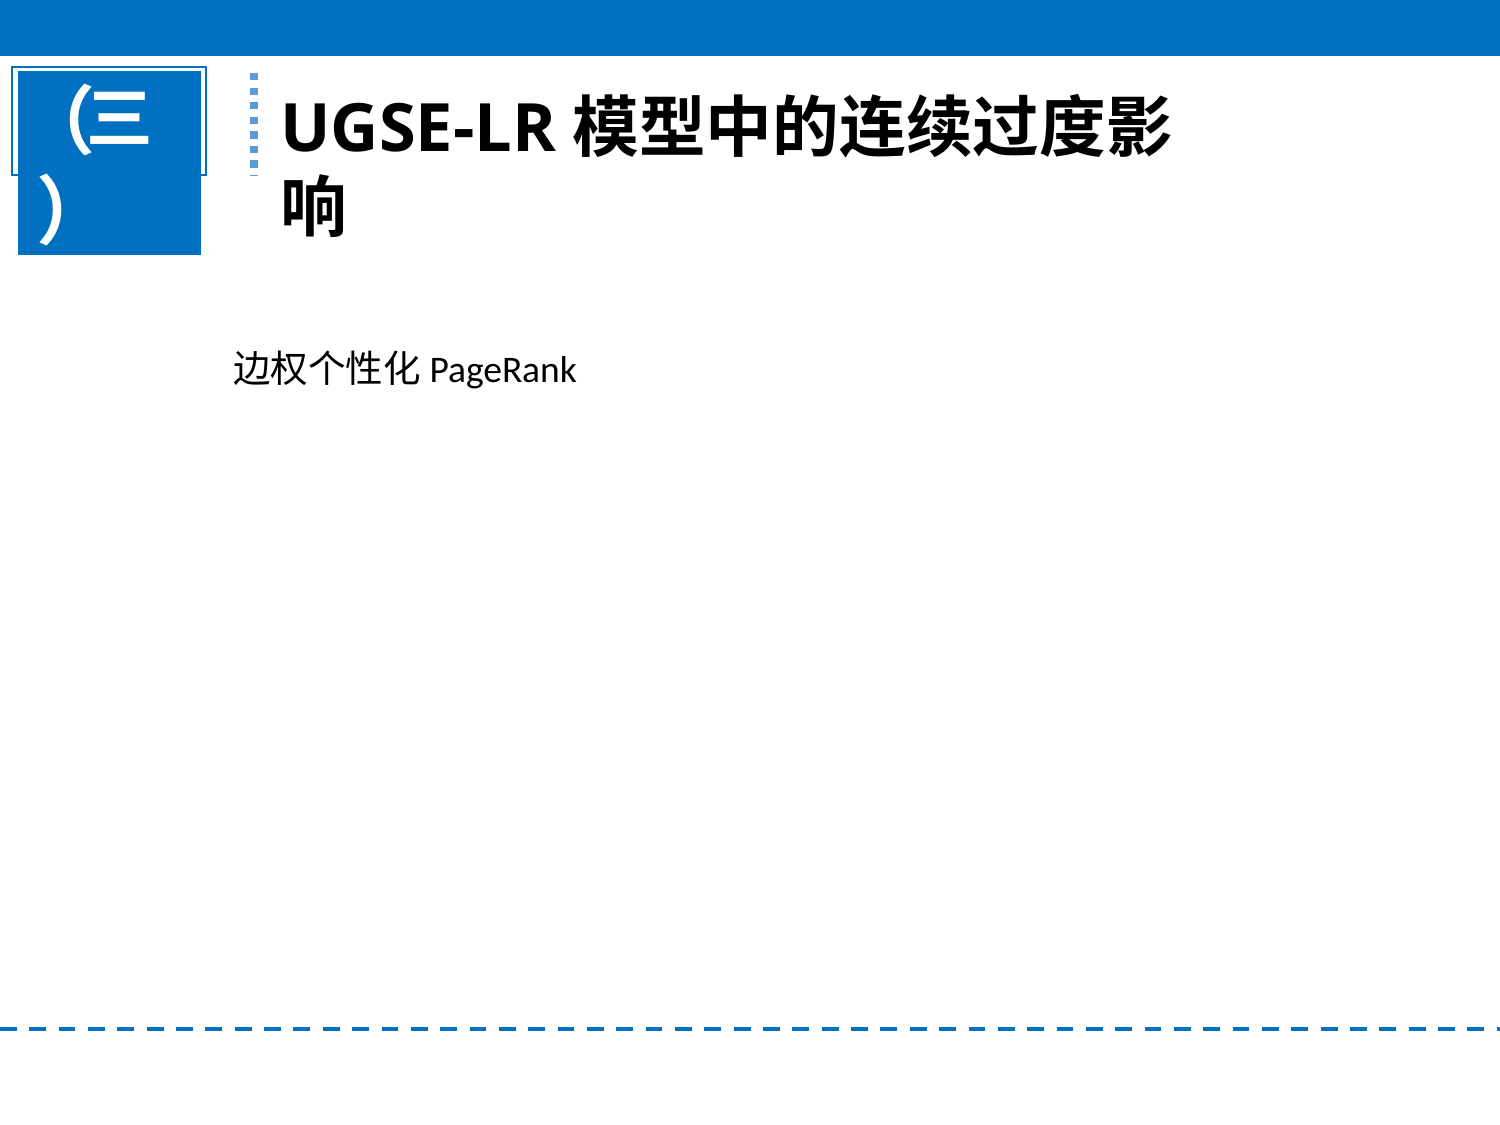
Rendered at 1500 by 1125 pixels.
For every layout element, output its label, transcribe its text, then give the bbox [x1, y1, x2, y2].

text_box 三 [71, 68, 169, 163]
text_box 边权个性化PageRank [218, 338, 1069, 398]
text_box UGSE-LR模型中的连续过度影响 [265, 77, 1247, 252]
